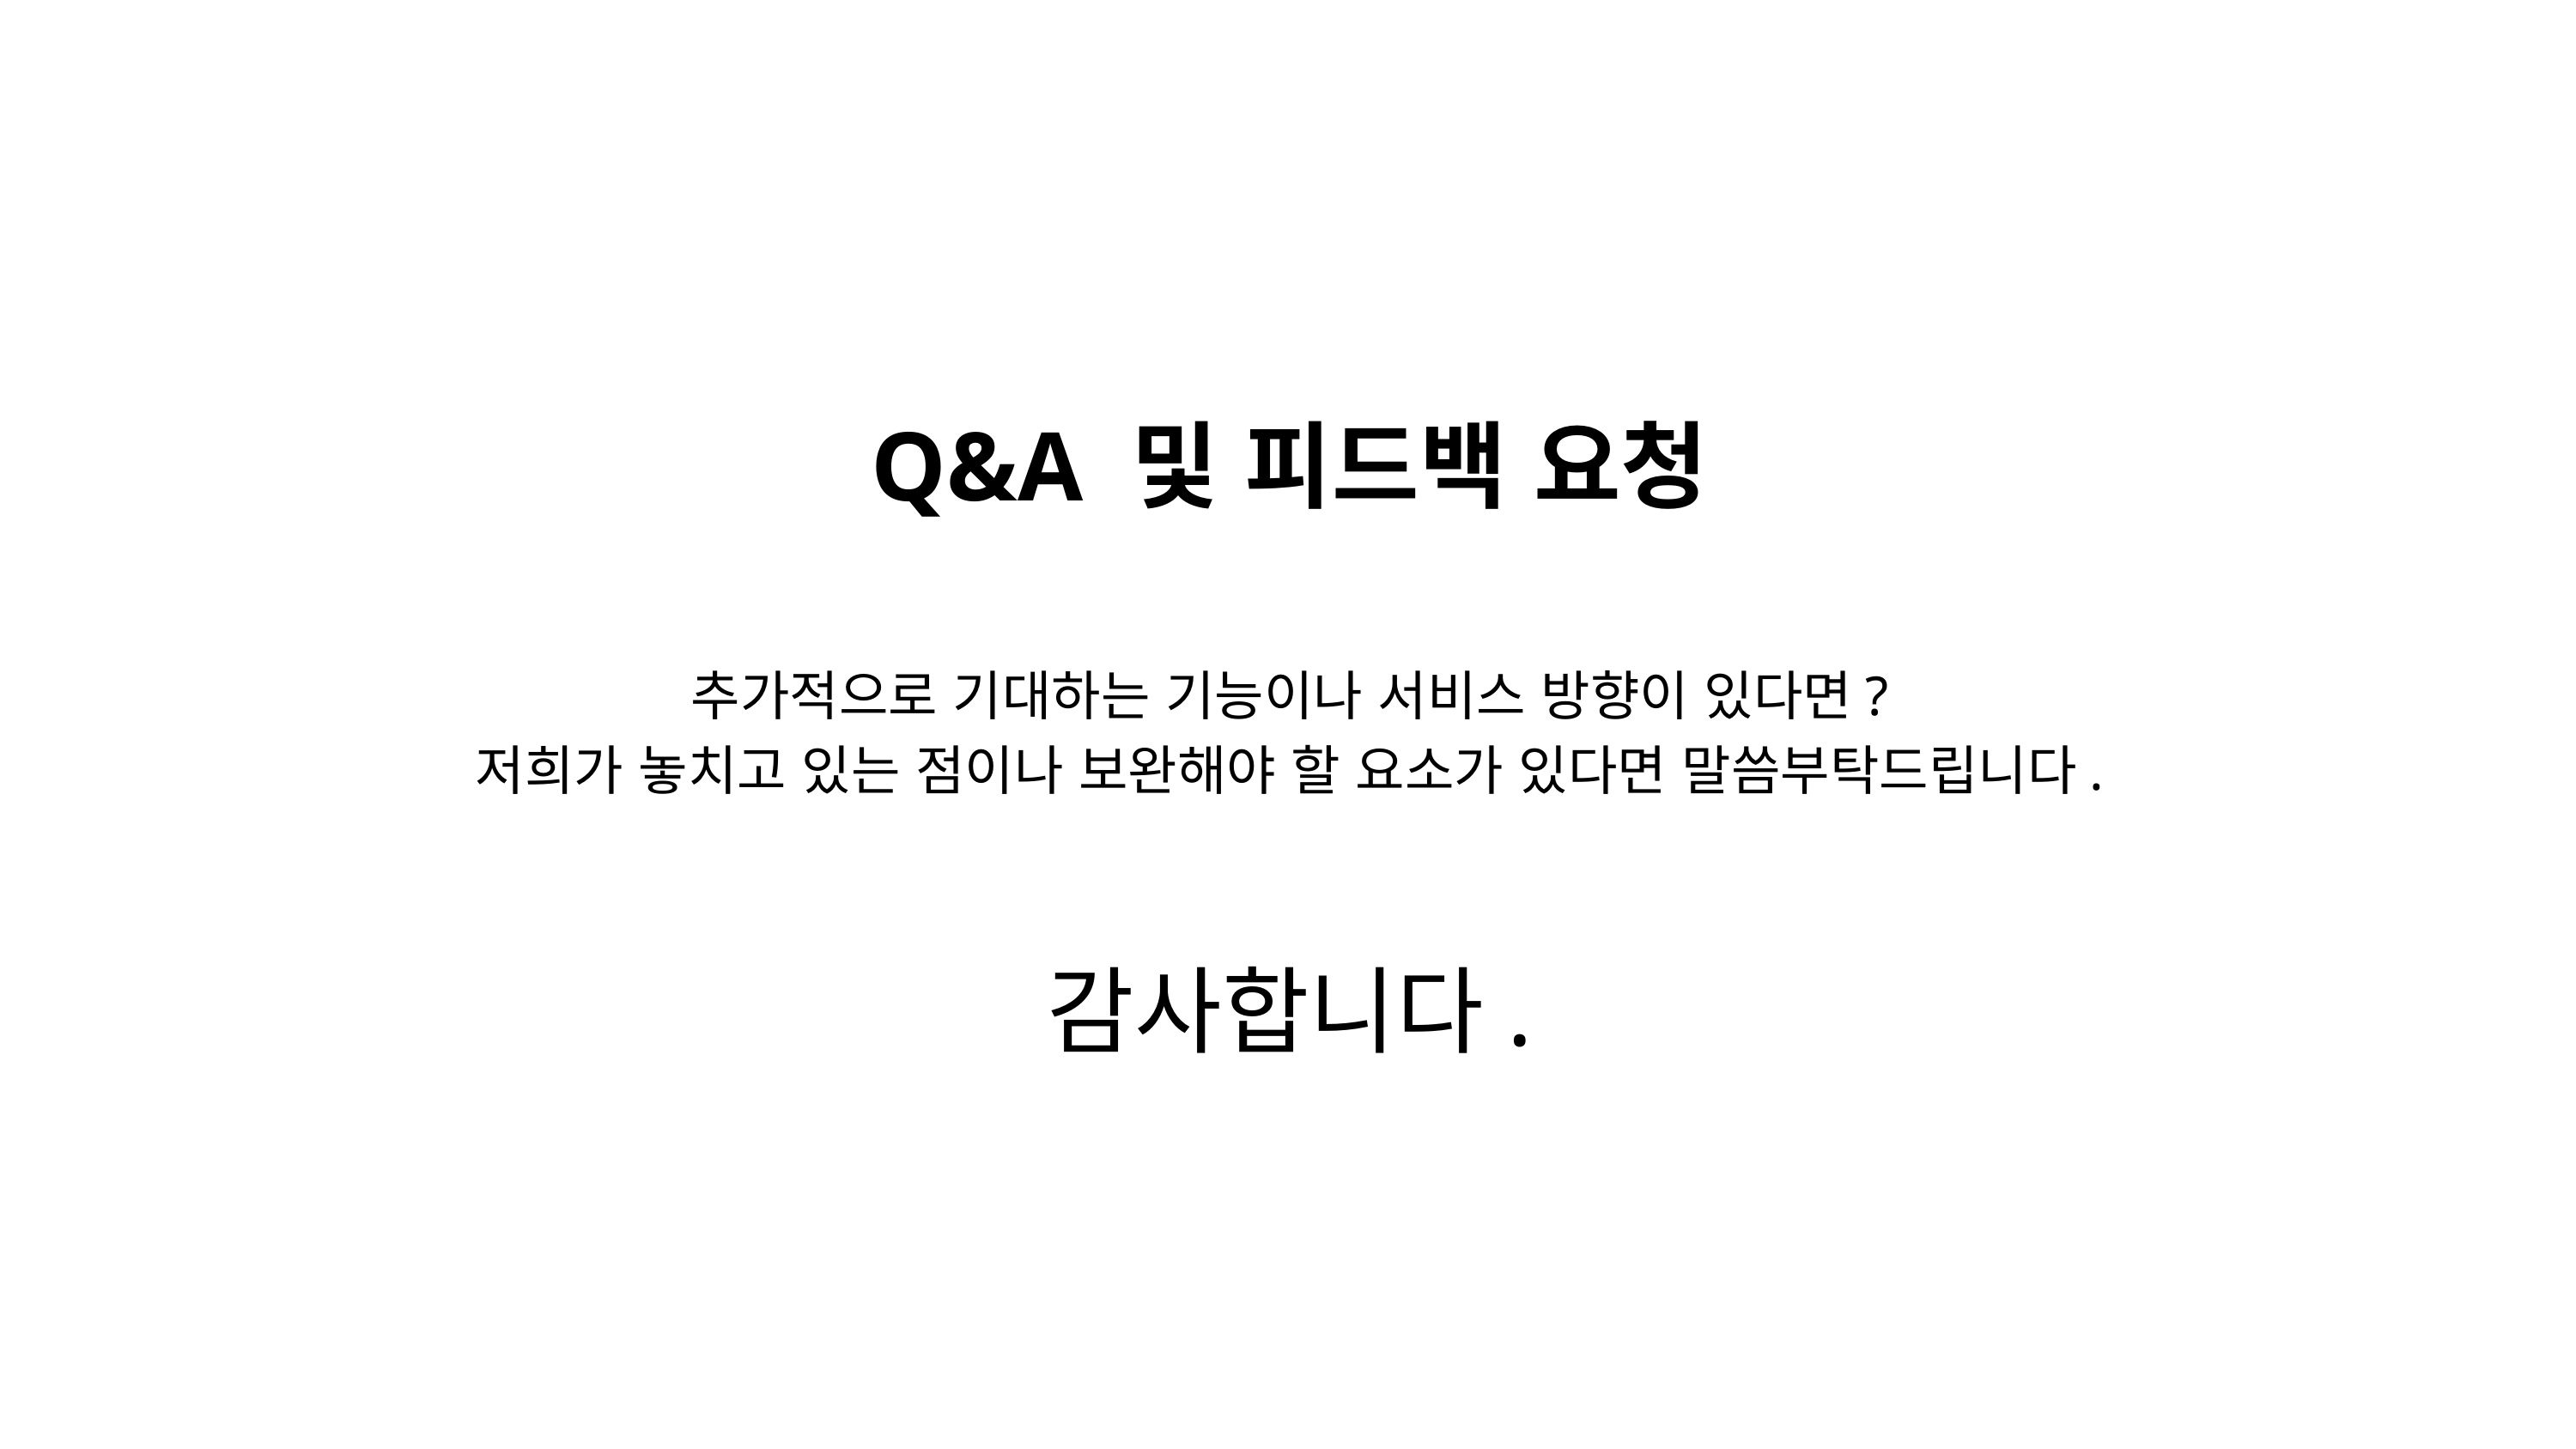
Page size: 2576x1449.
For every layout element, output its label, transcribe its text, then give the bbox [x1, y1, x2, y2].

text_box Q&A 및 피드백 요청 추가적으로 기대하는 기능이나 서비스 방향이 있다면? 저희가 놓치고 있는 점이나 보완해야 할 요소가 있다면 말씀부탁드립니다. 감사합니다. [0, 388, 2576, 1070]
